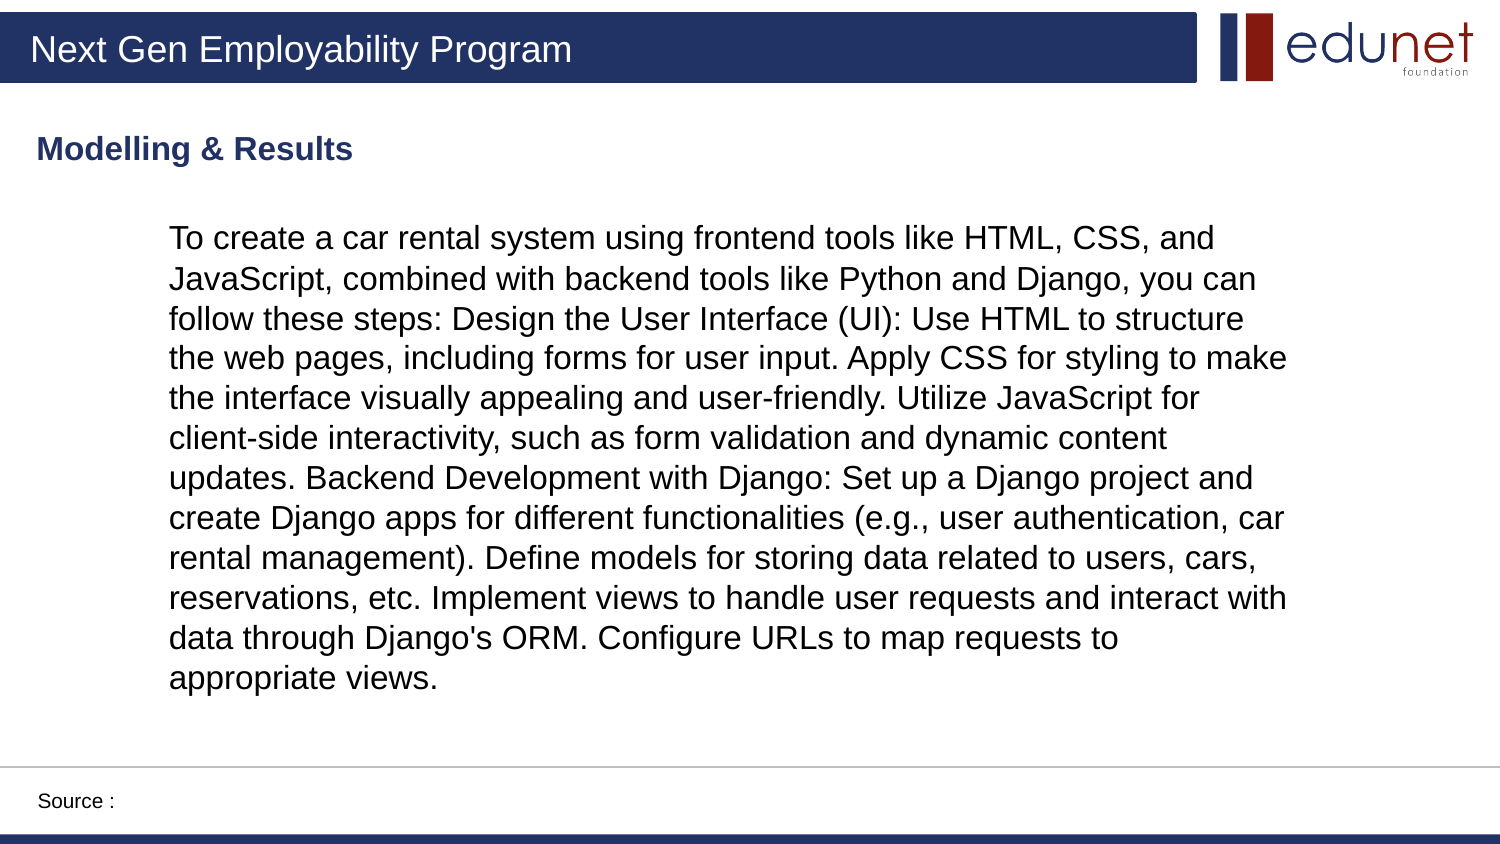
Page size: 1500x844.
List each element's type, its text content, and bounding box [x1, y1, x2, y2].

title Modelling & Results [21, 111, 504, 165]
picture [1279, 14, 1482, 83]
text_box Source : [22, 776, 139, 826]
text_box To create a car rental system using frontend tools like HTML, CSS, and JavaScript, combined with backend tools like Python and Django, you can follow these steps: Design the User Interface (UI): Use HTML to structure the web pages, including forms for user input. Apply CSS for styling to make the interface visually appealing and user-friendly. Utilize JavaScript for client-side interactivity, such as form validation and dynamic content updates. Backend Development with Django: Set up a Django project and create Django apps for different functionalities (e.g., user authentication, car rental management). Define models for storing data related to users, cars, reservations, etc. Implement views to handle user requests and interact with data through Django's ORM. Configure URLs to map requests to appropriate views. [153, 209, 1312, 704]
